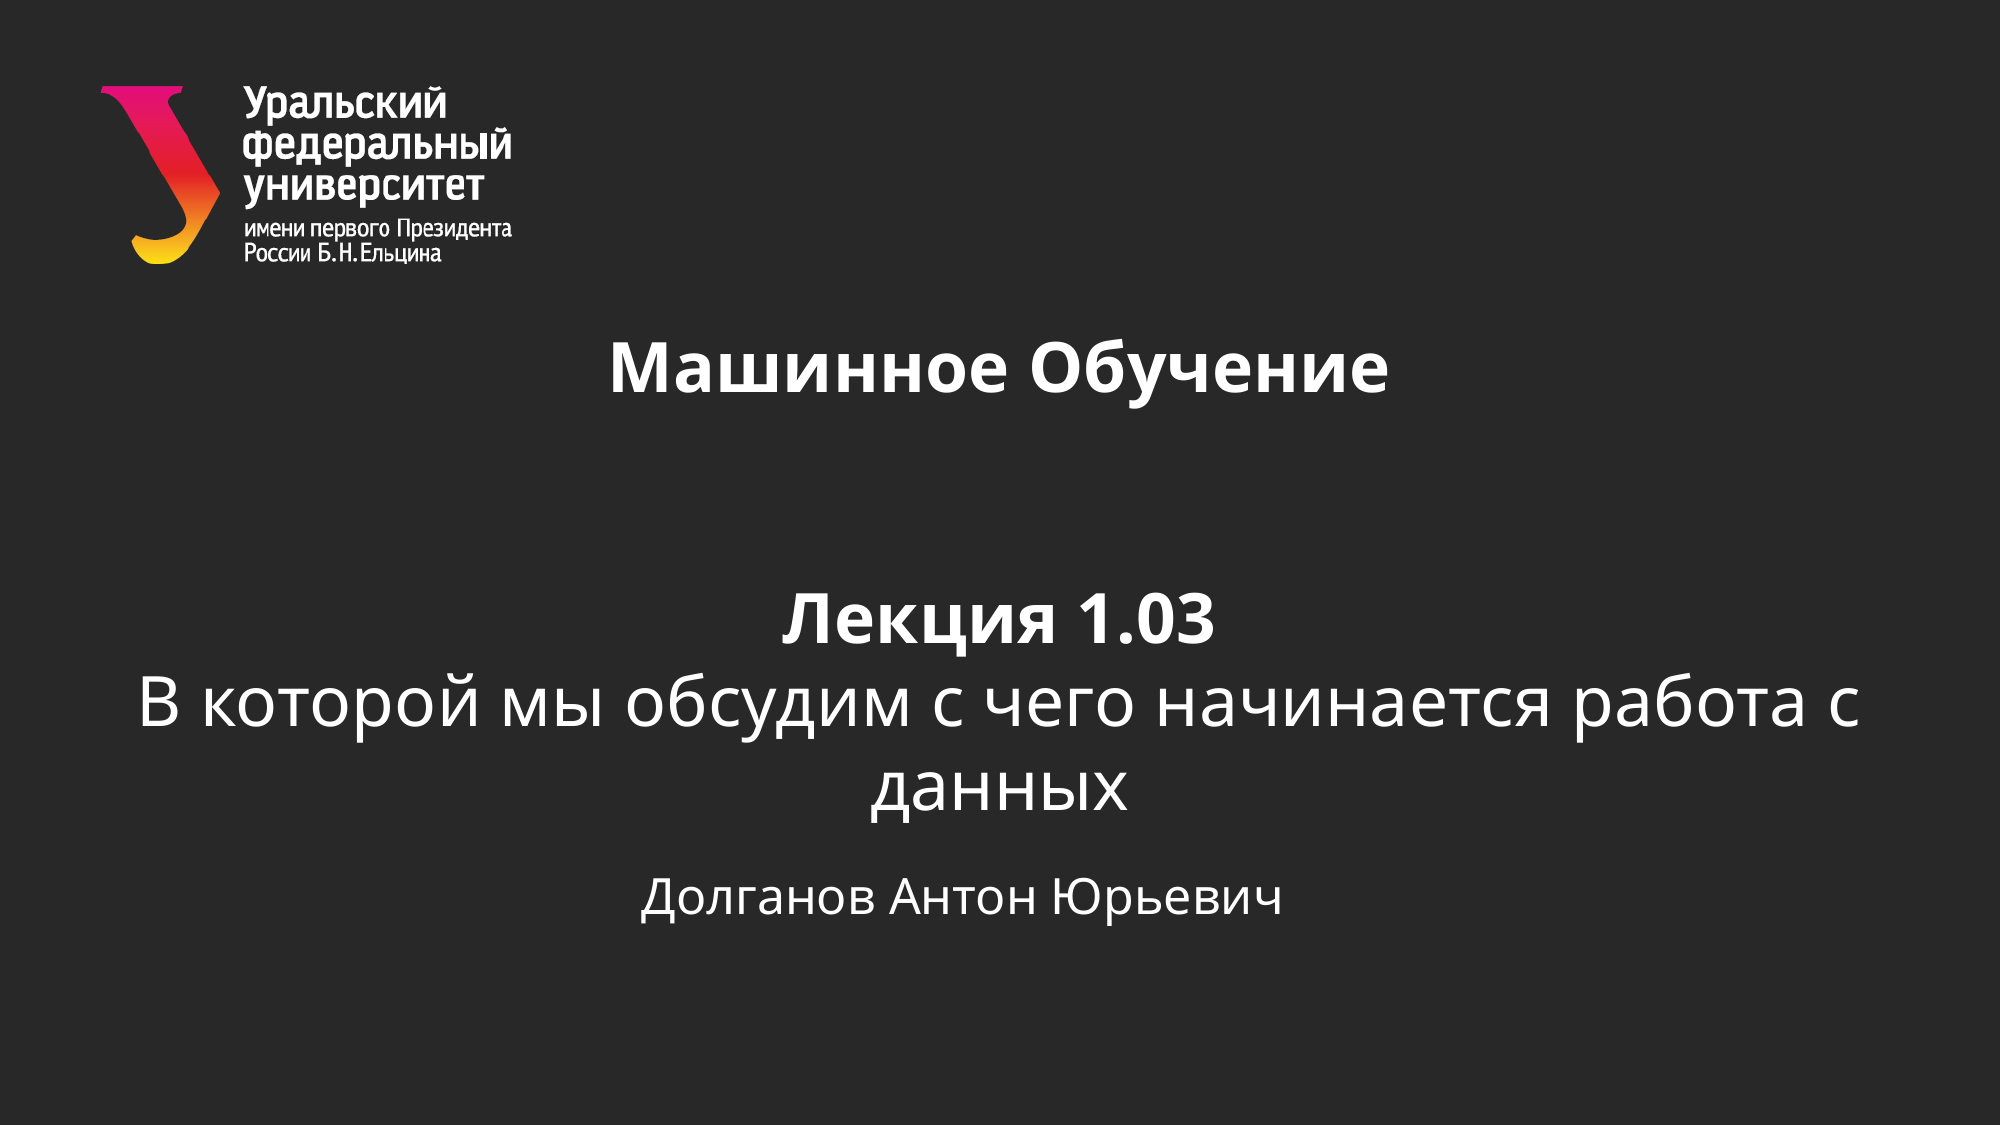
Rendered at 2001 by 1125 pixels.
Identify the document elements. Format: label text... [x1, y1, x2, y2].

text_box Машинное Обучение Лекция 1.03 В которой мы обсудим с чего начинается работа с данных [0, 312, 2000, 835]
picture [31, 1, 582, 351]
text_box Долганов Антон Юрьевич [551, 822, 1375, 967]
